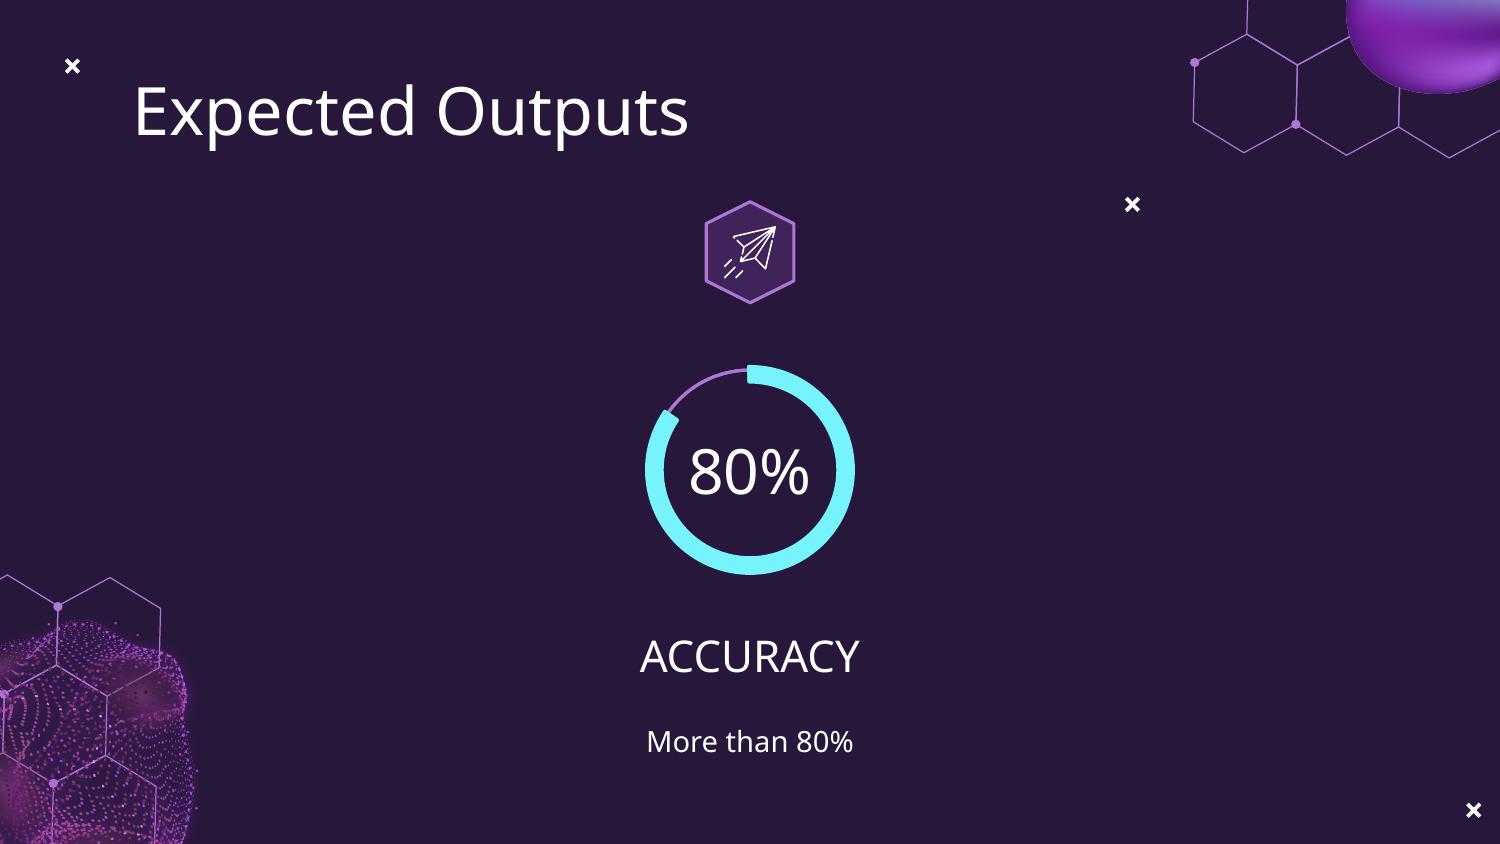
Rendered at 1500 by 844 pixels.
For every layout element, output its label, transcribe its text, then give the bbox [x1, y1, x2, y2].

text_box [65, 59, 79, 73]
picture [1314, 0, 1500, 131]
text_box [1467, 803, 1481, 817]
text_box 80% [635, 432, 865, 508]
text_box [653, 411, 678, 432]
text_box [723, 225, 777, 279]
text_box [706, 201, 794, 303]
text_box Expected Outputs [117, 46, 1383, 164]
text_box More than 80% [555, 708, 945, 773]
text_box [653, 508, 847, 574]
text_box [1125, 197, 1139, 211]
text_box [748, 366, 847, 432]
text_box ACCURACY [555, 621, 945, 697]
picture [0, 617, 210, 844]
